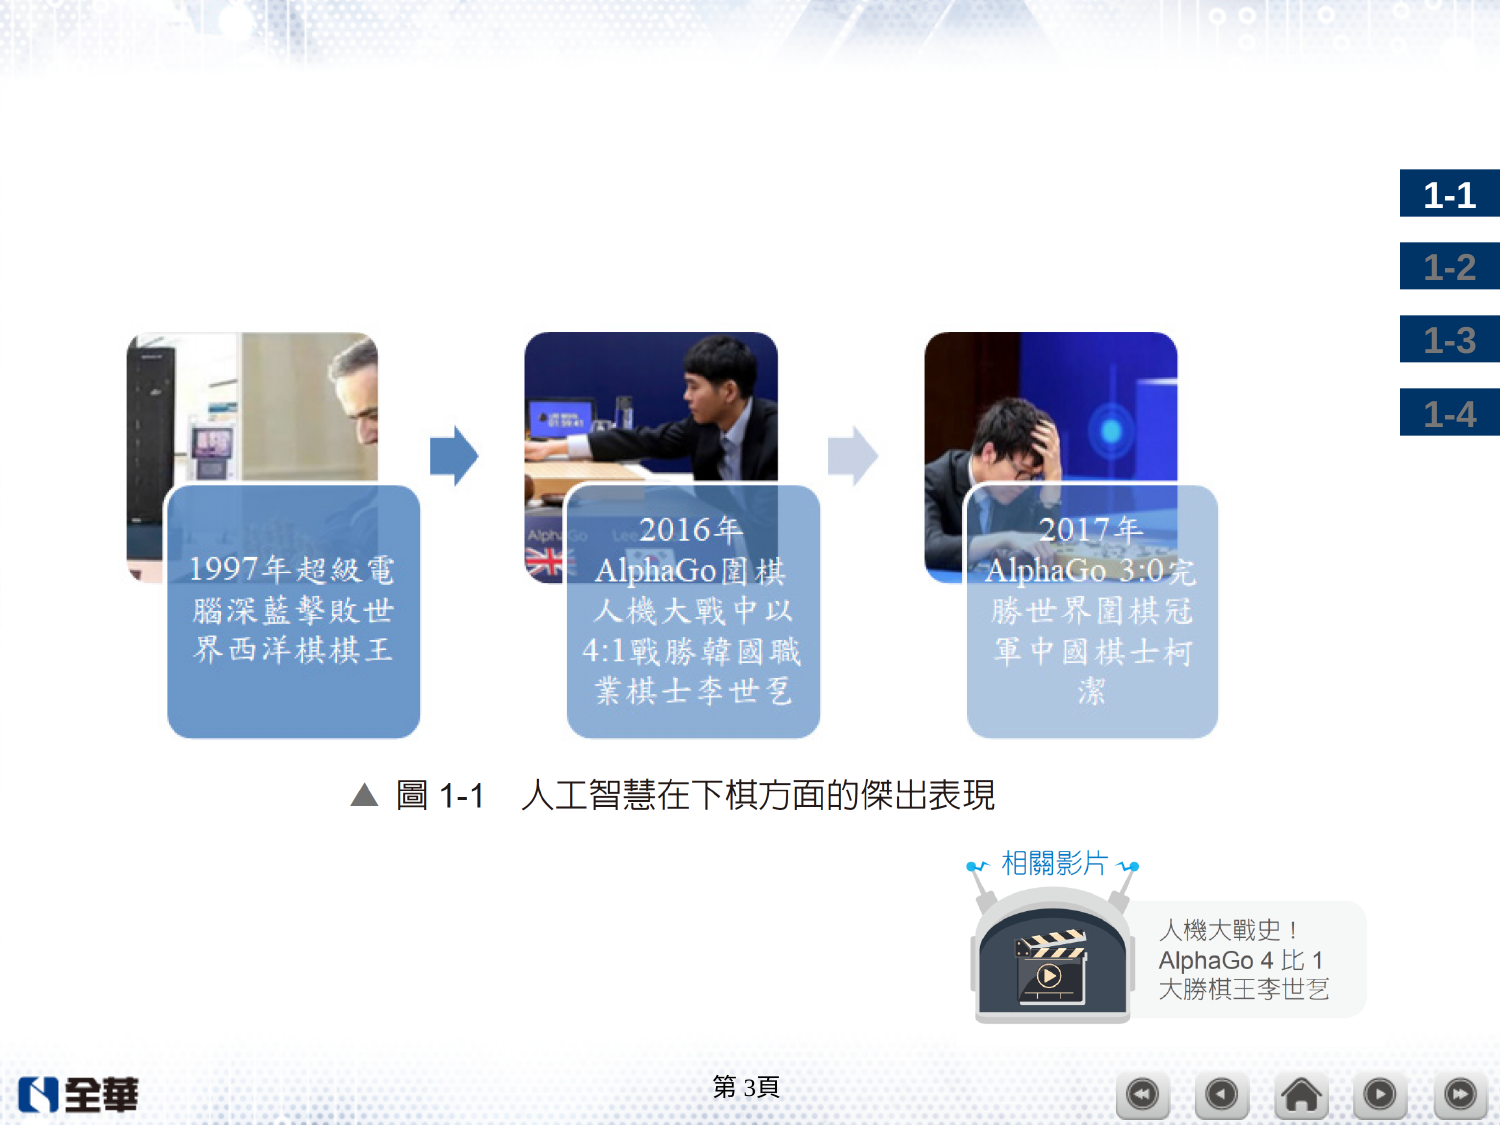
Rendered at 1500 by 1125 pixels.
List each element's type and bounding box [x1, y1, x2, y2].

picture [0, 0, 1500, 1125]
text_box [956, 817, 1385, 1047]
